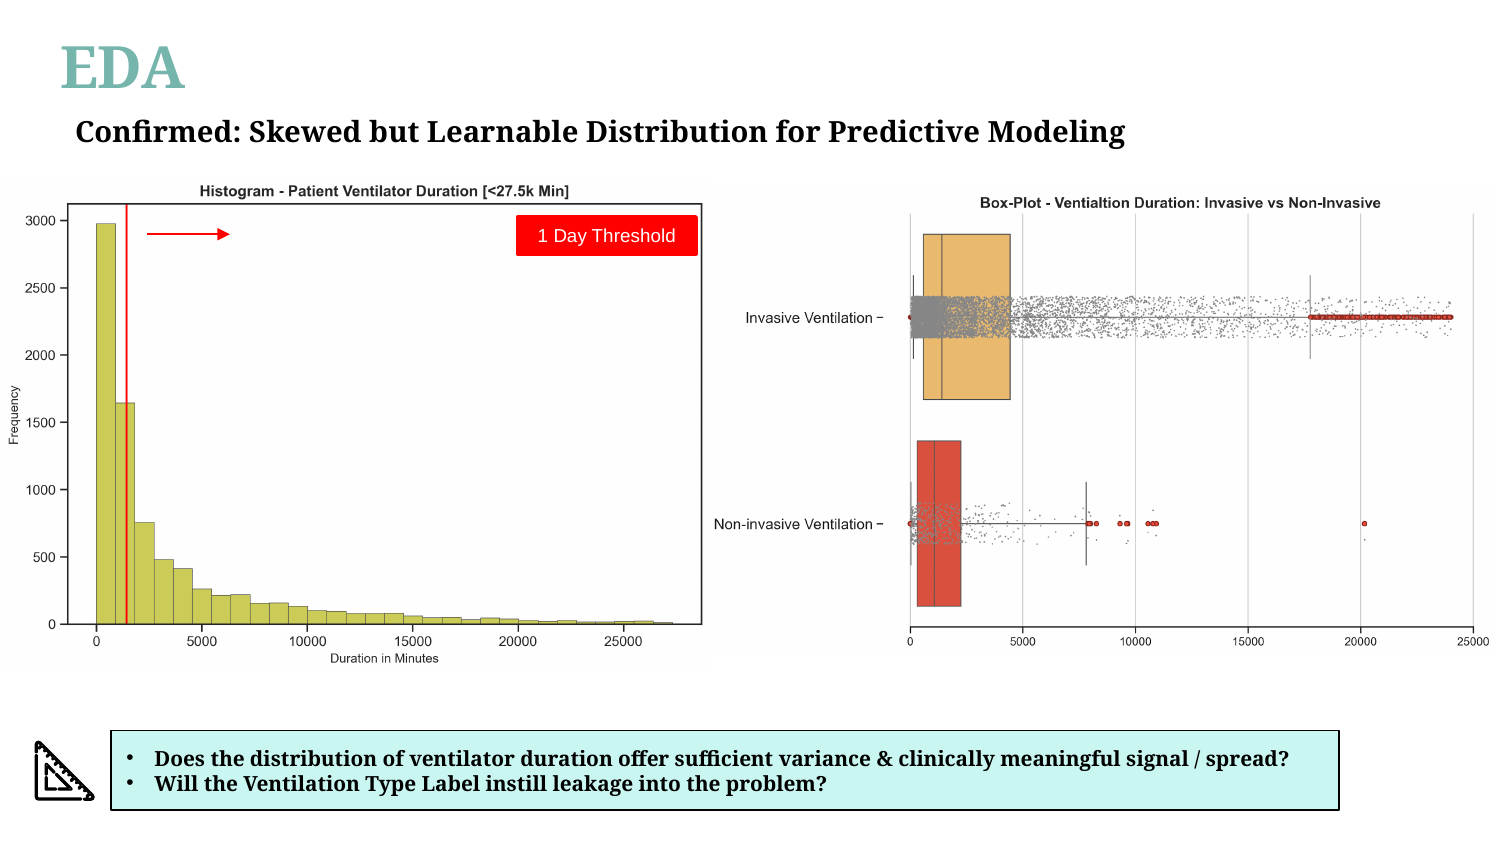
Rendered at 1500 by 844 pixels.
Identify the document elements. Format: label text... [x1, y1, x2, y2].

text_box Confirmed: Skewed but Learnable Distribution for Predictive Modeling [60, 98, 1292, 164]
text_box Does the distribution of ventilator duration offer sufficient variance & clinically meaningful signal / spread? Will the Ventilation Type Label instill leakage into the problem? [111, 730, 1340, 811]
picture [0, 176, 1497, 674]
text_box EDA [44, 15, 907, 115]
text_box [35, 741, 95, 801]
